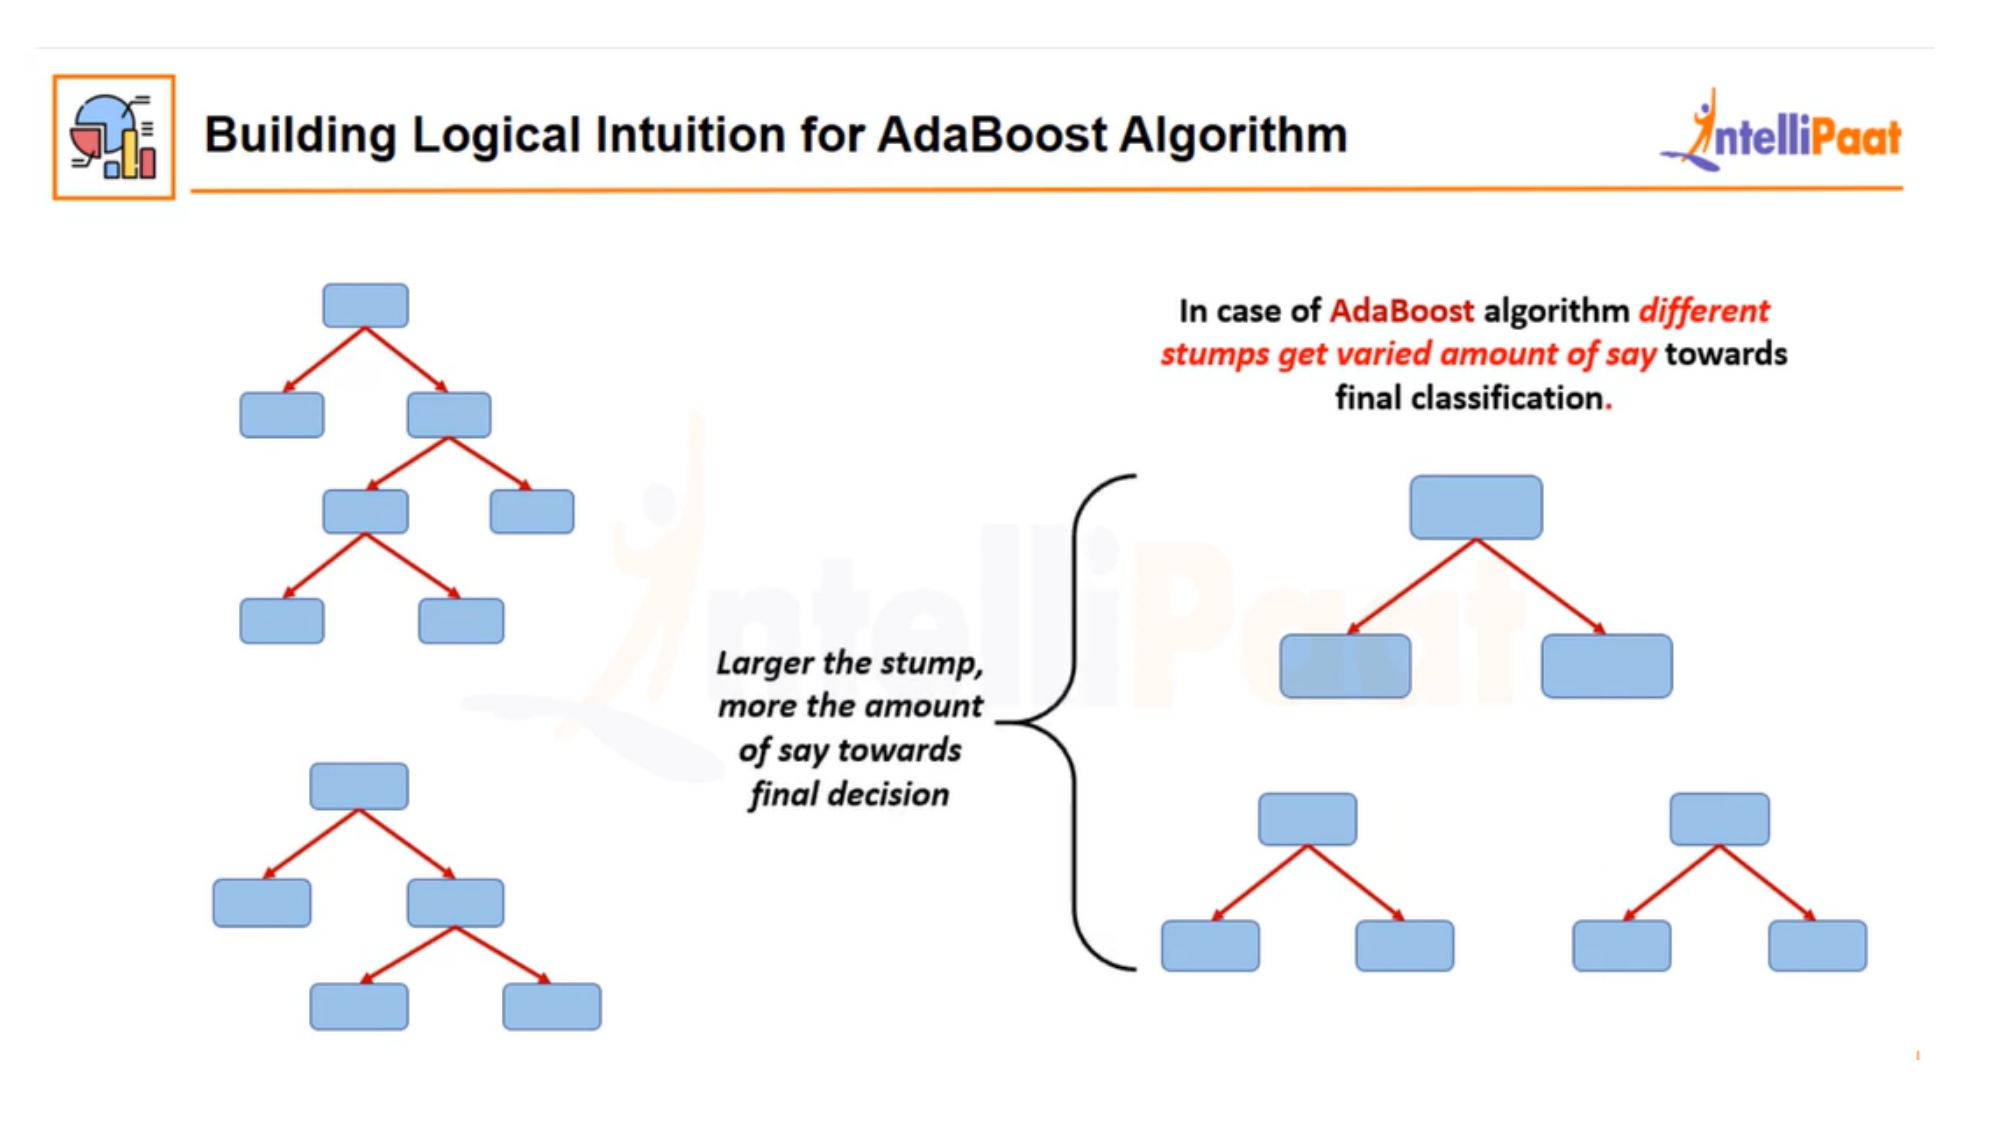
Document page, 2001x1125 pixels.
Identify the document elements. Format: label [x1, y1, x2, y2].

picture [24, 37, 1935, 1060]
